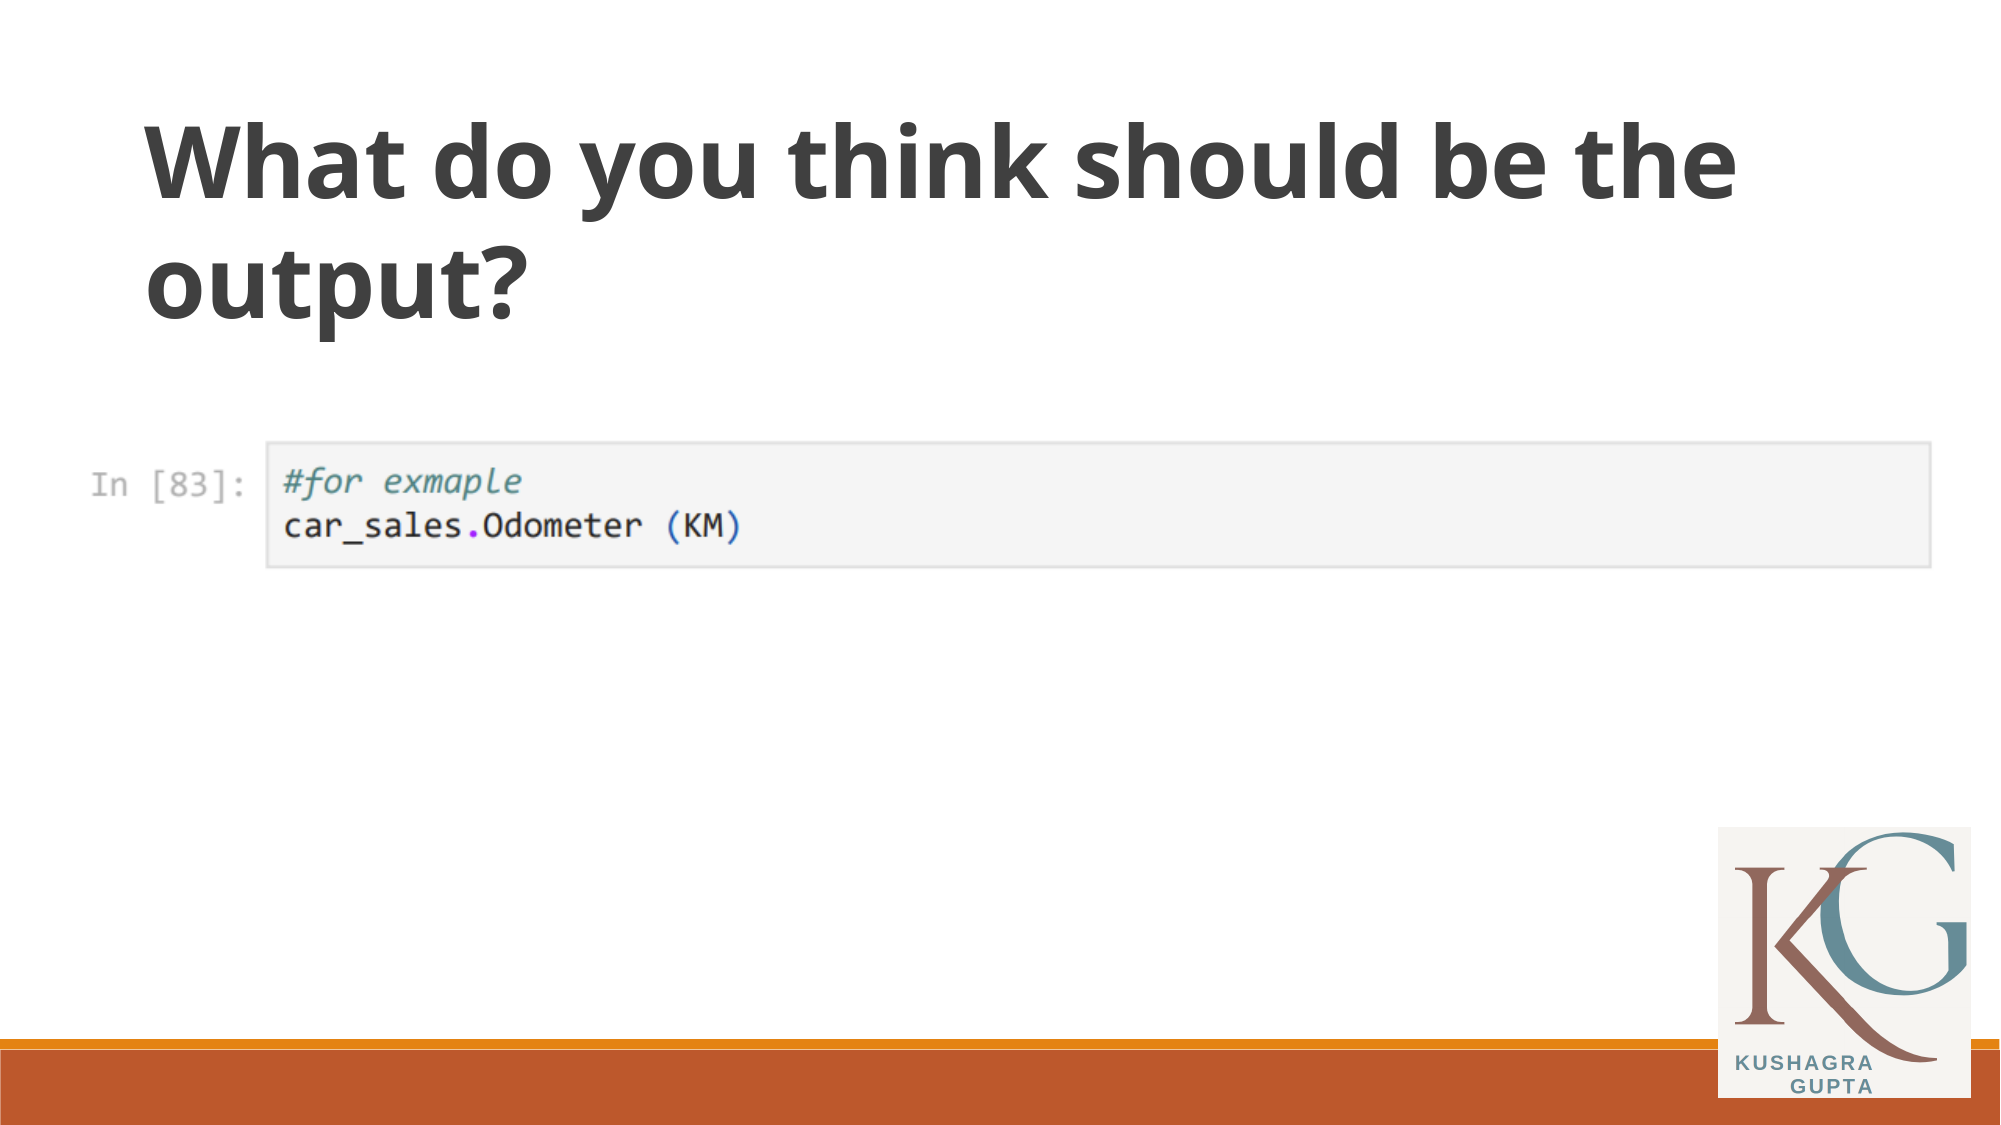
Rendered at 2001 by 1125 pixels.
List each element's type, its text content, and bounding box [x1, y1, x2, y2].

text_box What do you think should be the output? [129, 91, 1926, 346]
picture [78, 427, 1947, 634]
picture [1717, 826, 1971, 1098]
